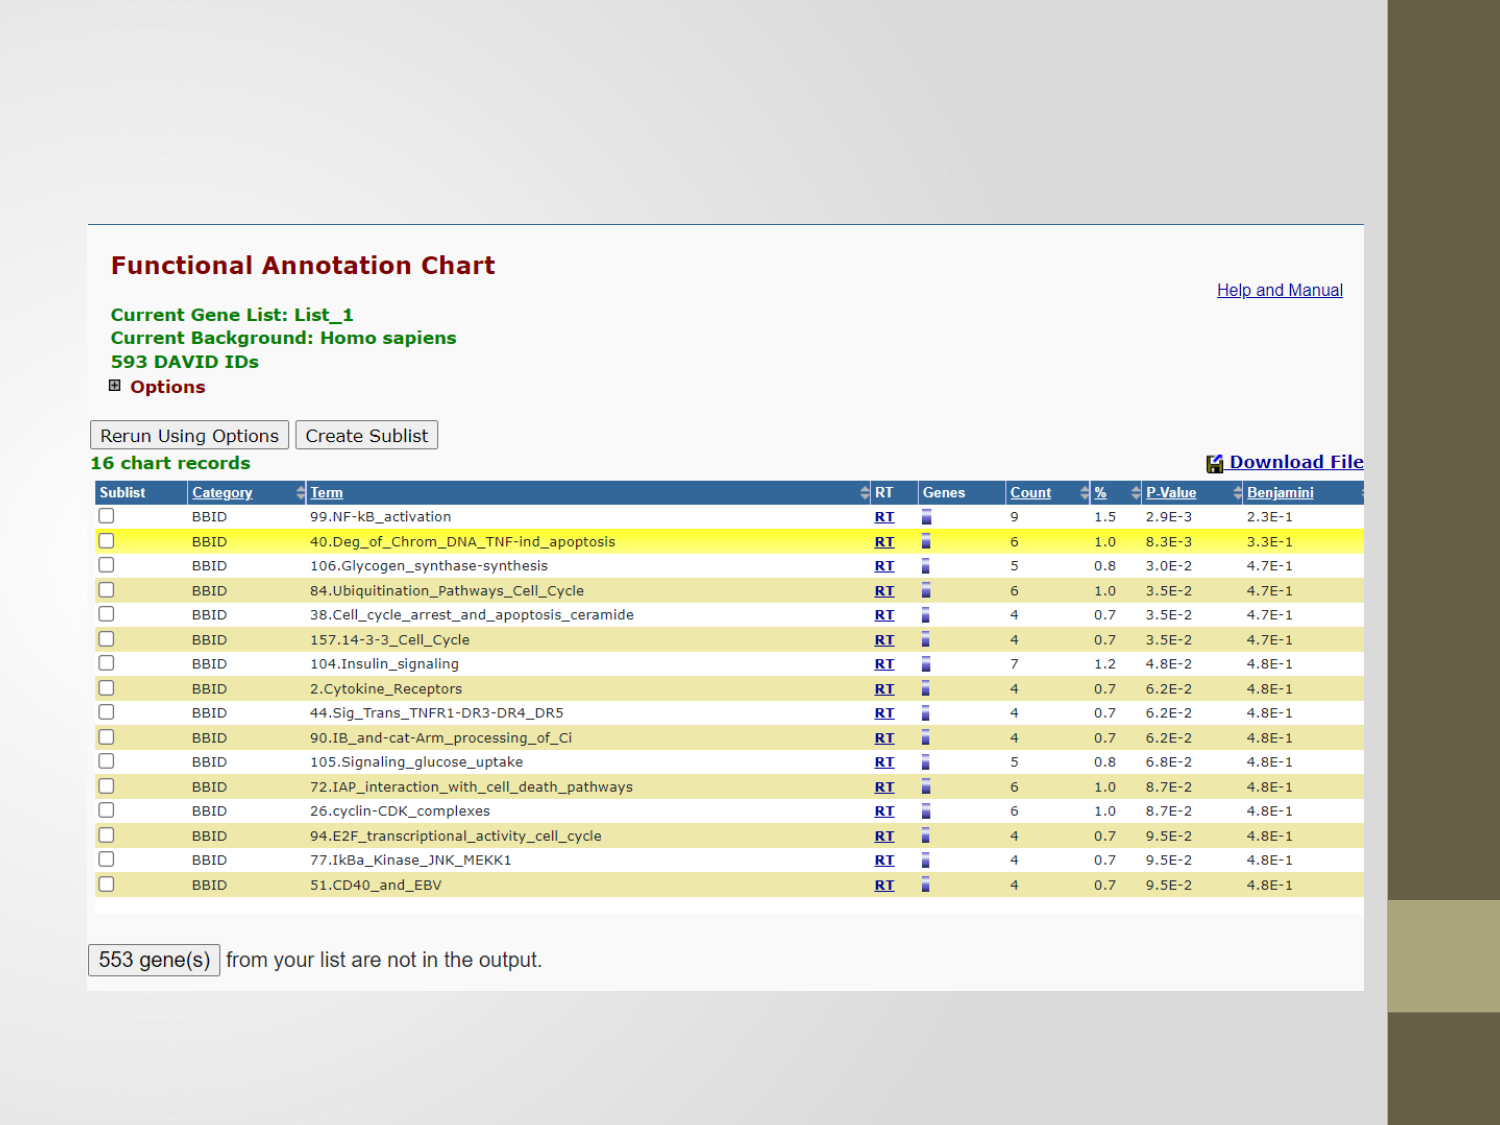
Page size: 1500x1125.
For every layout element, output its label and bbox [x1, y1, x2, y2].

picture [86, 224, 1364, 992]
